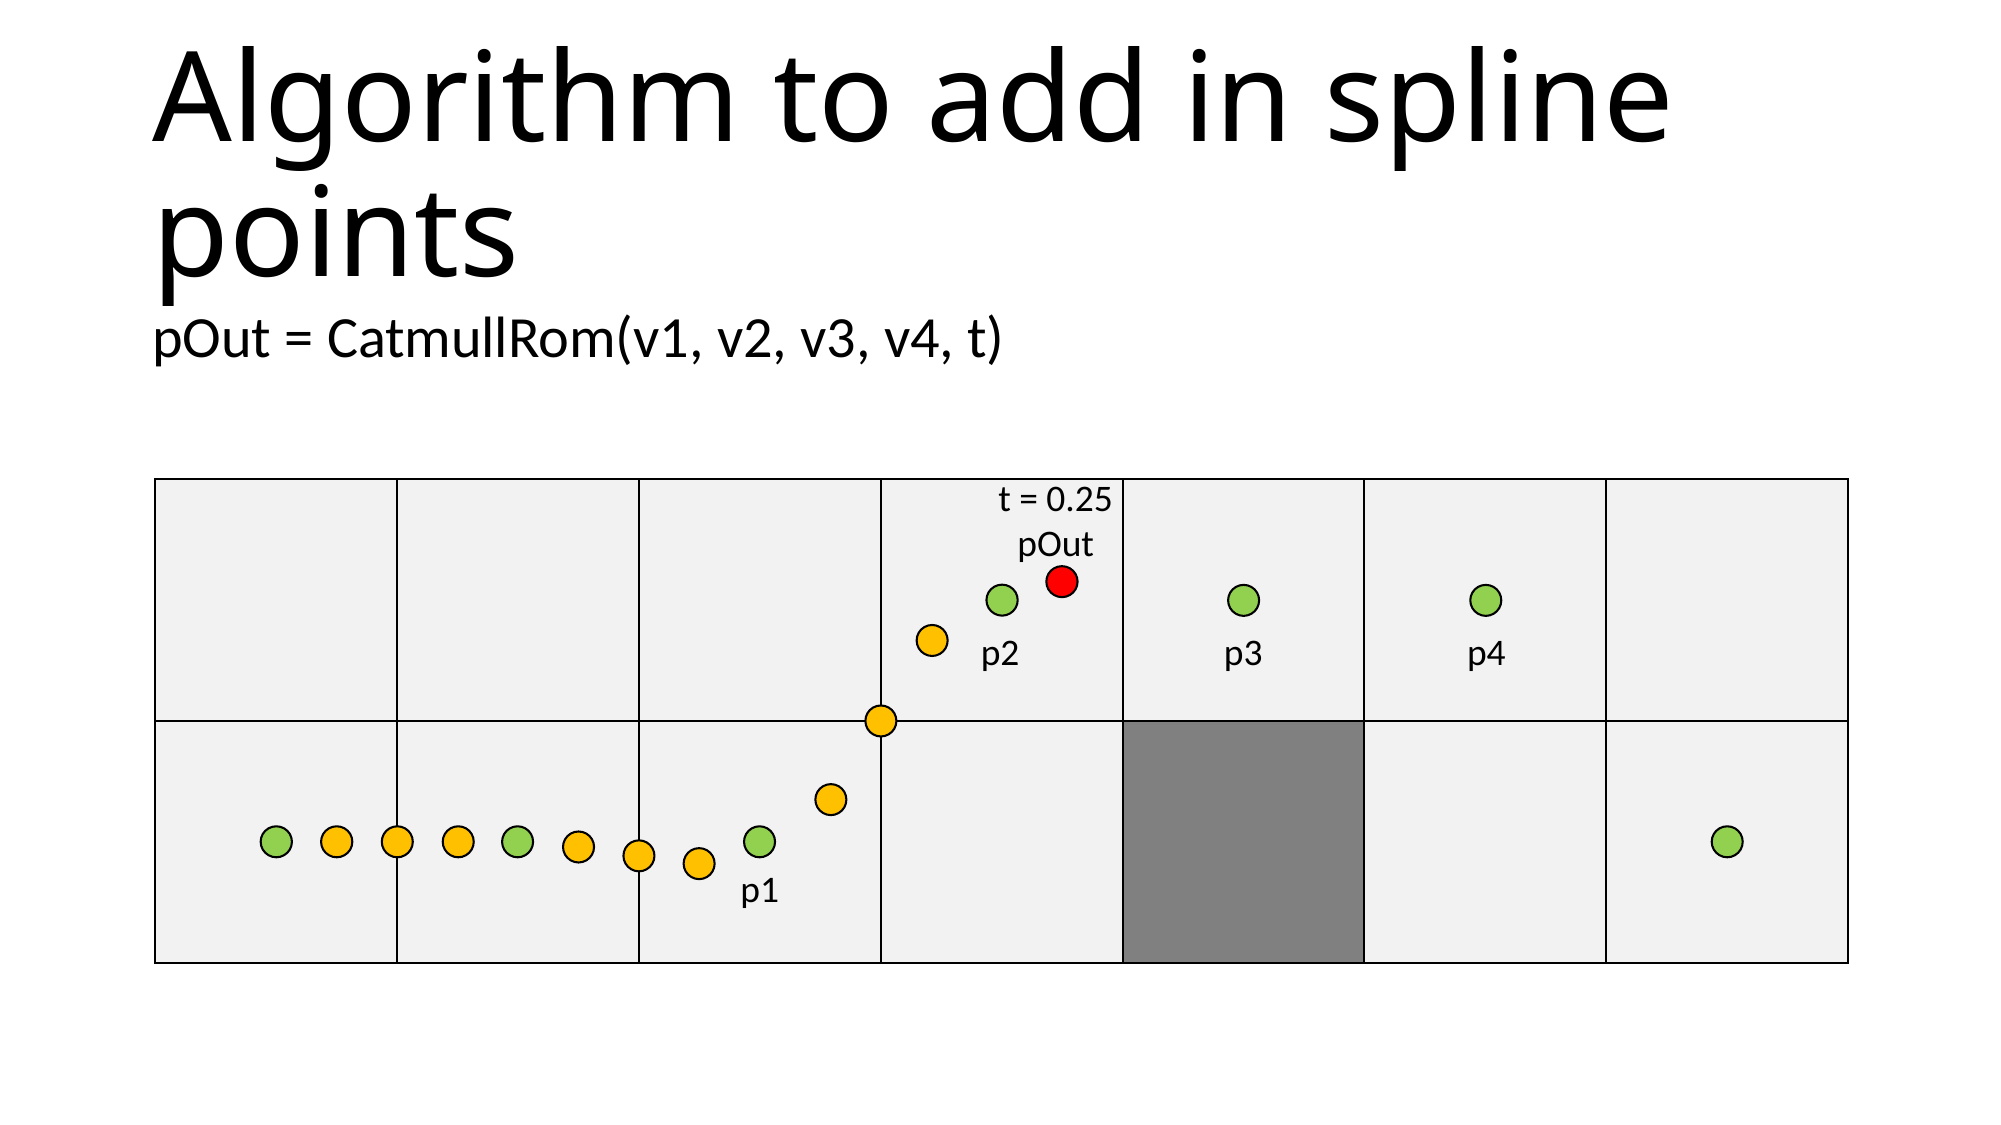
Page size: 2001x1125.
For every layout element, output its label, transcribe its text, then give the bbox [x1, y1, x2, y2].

text_box [638, 722, 880, 964]
text_box [1045, 565, 1079, 599]
text_box [864, 704, 898, 738]
text_box [1469, 583, 1503, 617]
text_box [1227, 583, 1261, 617]
text_box [1122, 722, 1363, 964]
text_box [561, 830, 596, 864]
text_box [396, 478, 638, 722]
text_box [638, 478, 880, 722]
text_box t = 0.25 pOut [983, 466, 1128, 572]
text_box [985, 583, 1019, 617]
text_box [396, 722, 638, 964]
text_box [814, 783, 848, 817]
text_box [1122, 478, 1363, 722]
text_box [1605, 478, 1849, 720]
text_box p4 [1452, 621, 1521, 681]
text_box [154, 478, 396, 722]
text_box [380, 825, 414, 859]
text_box [1363, 722, 1605, 964]
text_box [742, 825, 777, 857]
text_box [501, 825, 535, 859]
text_box [1710, 825, 1744, 859]
text_box [622, 839, 656, 873]
text_box [441, 825, 475, 859]
title Algorithm to add in spline points [137, 59, 1863, 278]
text_box [1363, 478, 1605, 722]
text_box p3 [1209, 621, 1278, 681]
text_box [1605, 720, 1849, 964]
text_box p2 [966, 621, 1035, 681]
text_box [915, 623, 949, 658]
text_box [682, 847, 716, 881]
text_box [880, 722, 1122, 964]
text_box [880, 478, 1122, 722]
text_box [154, 722, 396, 964]
text_box [259, 825, 293, 859]
text_box [320, 825, 354, 859]
text_box p1 [725, 857, 794, 917]
list pOut = CatmullRom(v1, v2, v3, v4, t) [137, 299, 1863, 1014]
